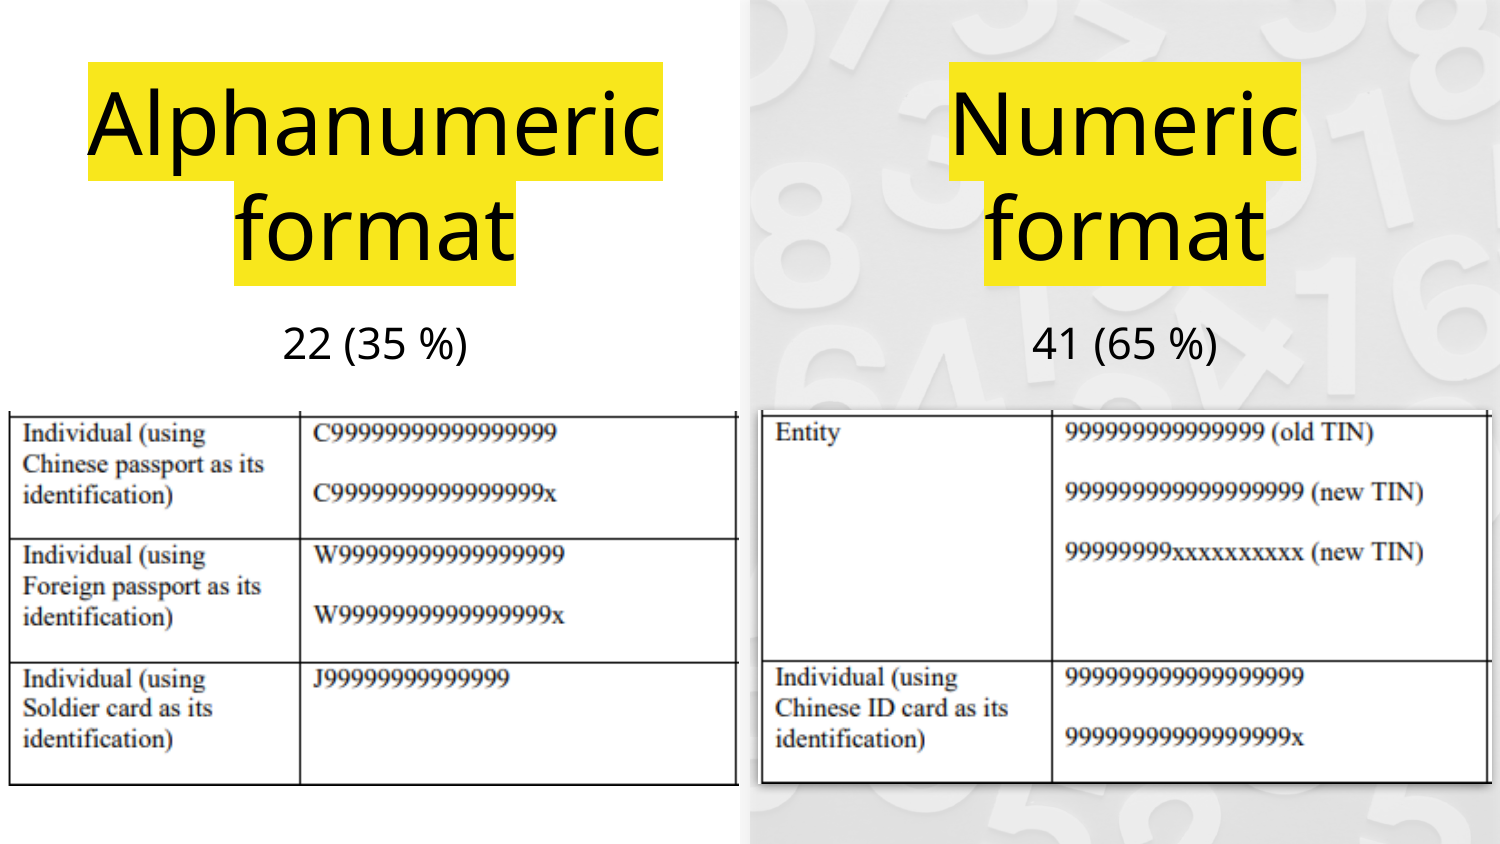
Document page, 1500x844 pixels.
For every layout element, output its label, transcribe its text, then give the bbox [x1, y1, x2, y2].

picture [749, 0, 1500, 844]
subtitle 22 (35 %) [43, 293, 707, 409]
title Alphanumeric format [43, 0, 707, 293]
picture [0, 410, 740, 786]
